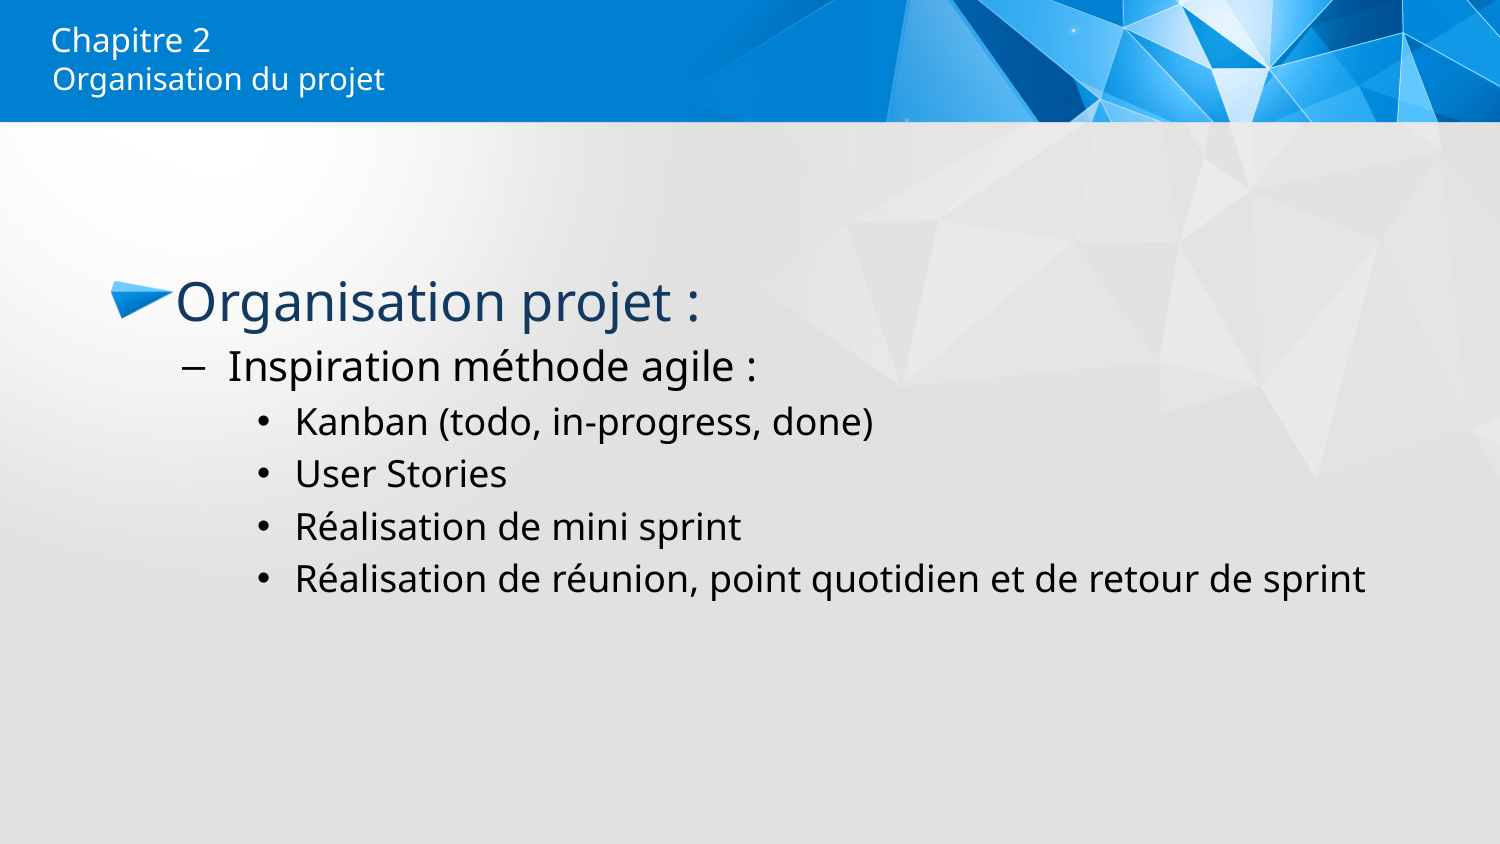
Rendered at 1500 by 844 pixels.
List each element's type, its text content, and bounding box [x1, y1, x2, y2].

list Organisation du projet [52, 58, 636, 104]
title Chapitre 2 [50, 18, 292, 59]
picture [0, 0, 1500, 844]
list Organisation projet : Inspiration méthode agile : Kanban (todo, in-progress, done) User Stories Réalisation de mini sprint Réalisation de réunion, point quotidien et de retour de sprint [92, 183, 1387, 741]
